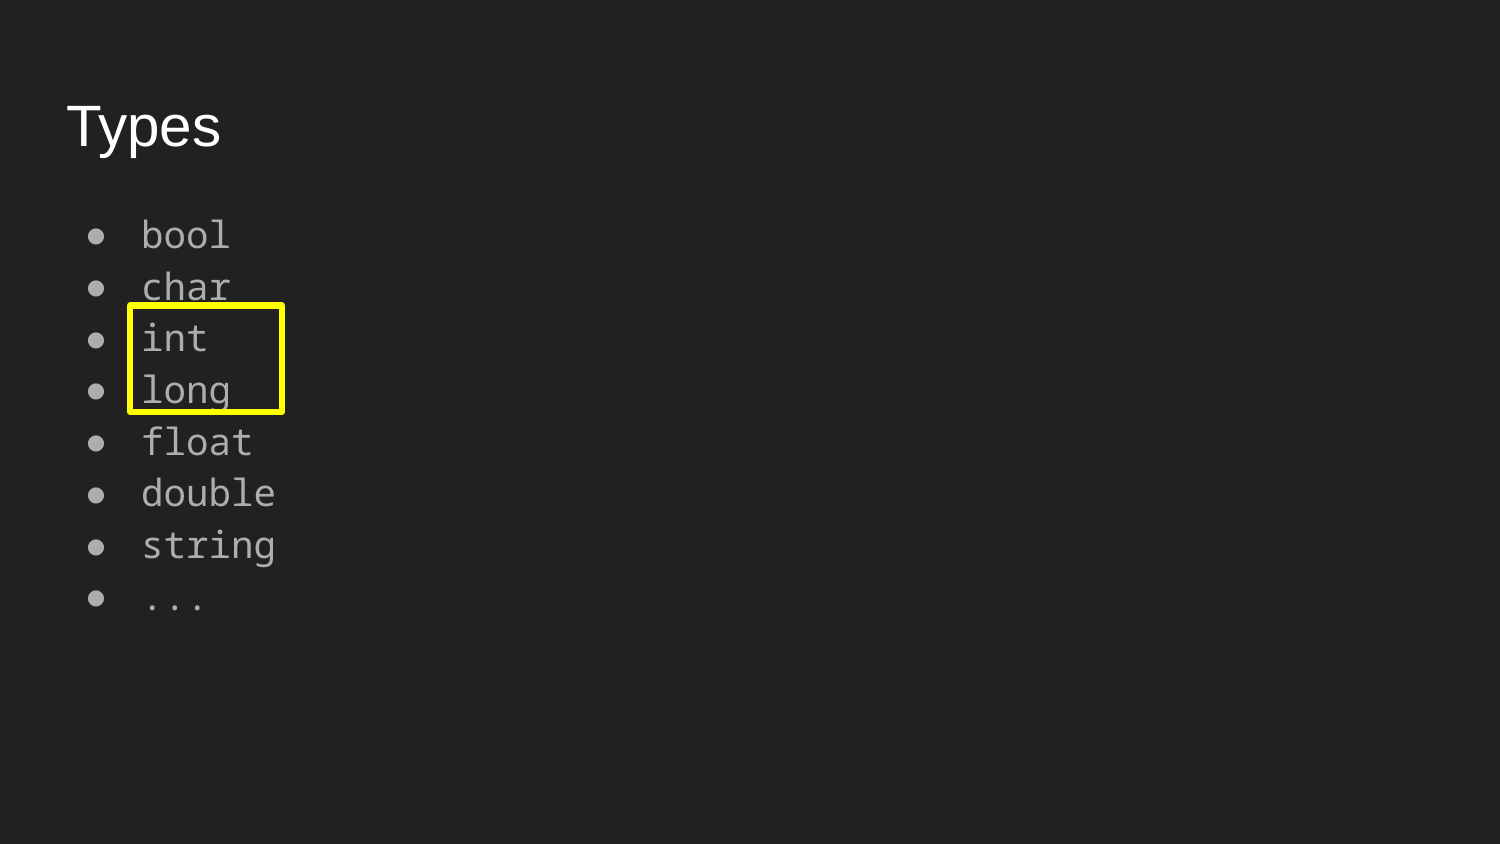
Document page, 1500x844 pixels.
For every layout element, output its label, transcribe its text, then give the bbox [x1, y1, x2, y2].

list bool char int long float double string ... [51, 189, 1449, 750]
text_box [130, 305, 282, 412]
title Types [51, 72, 1449, 167]
